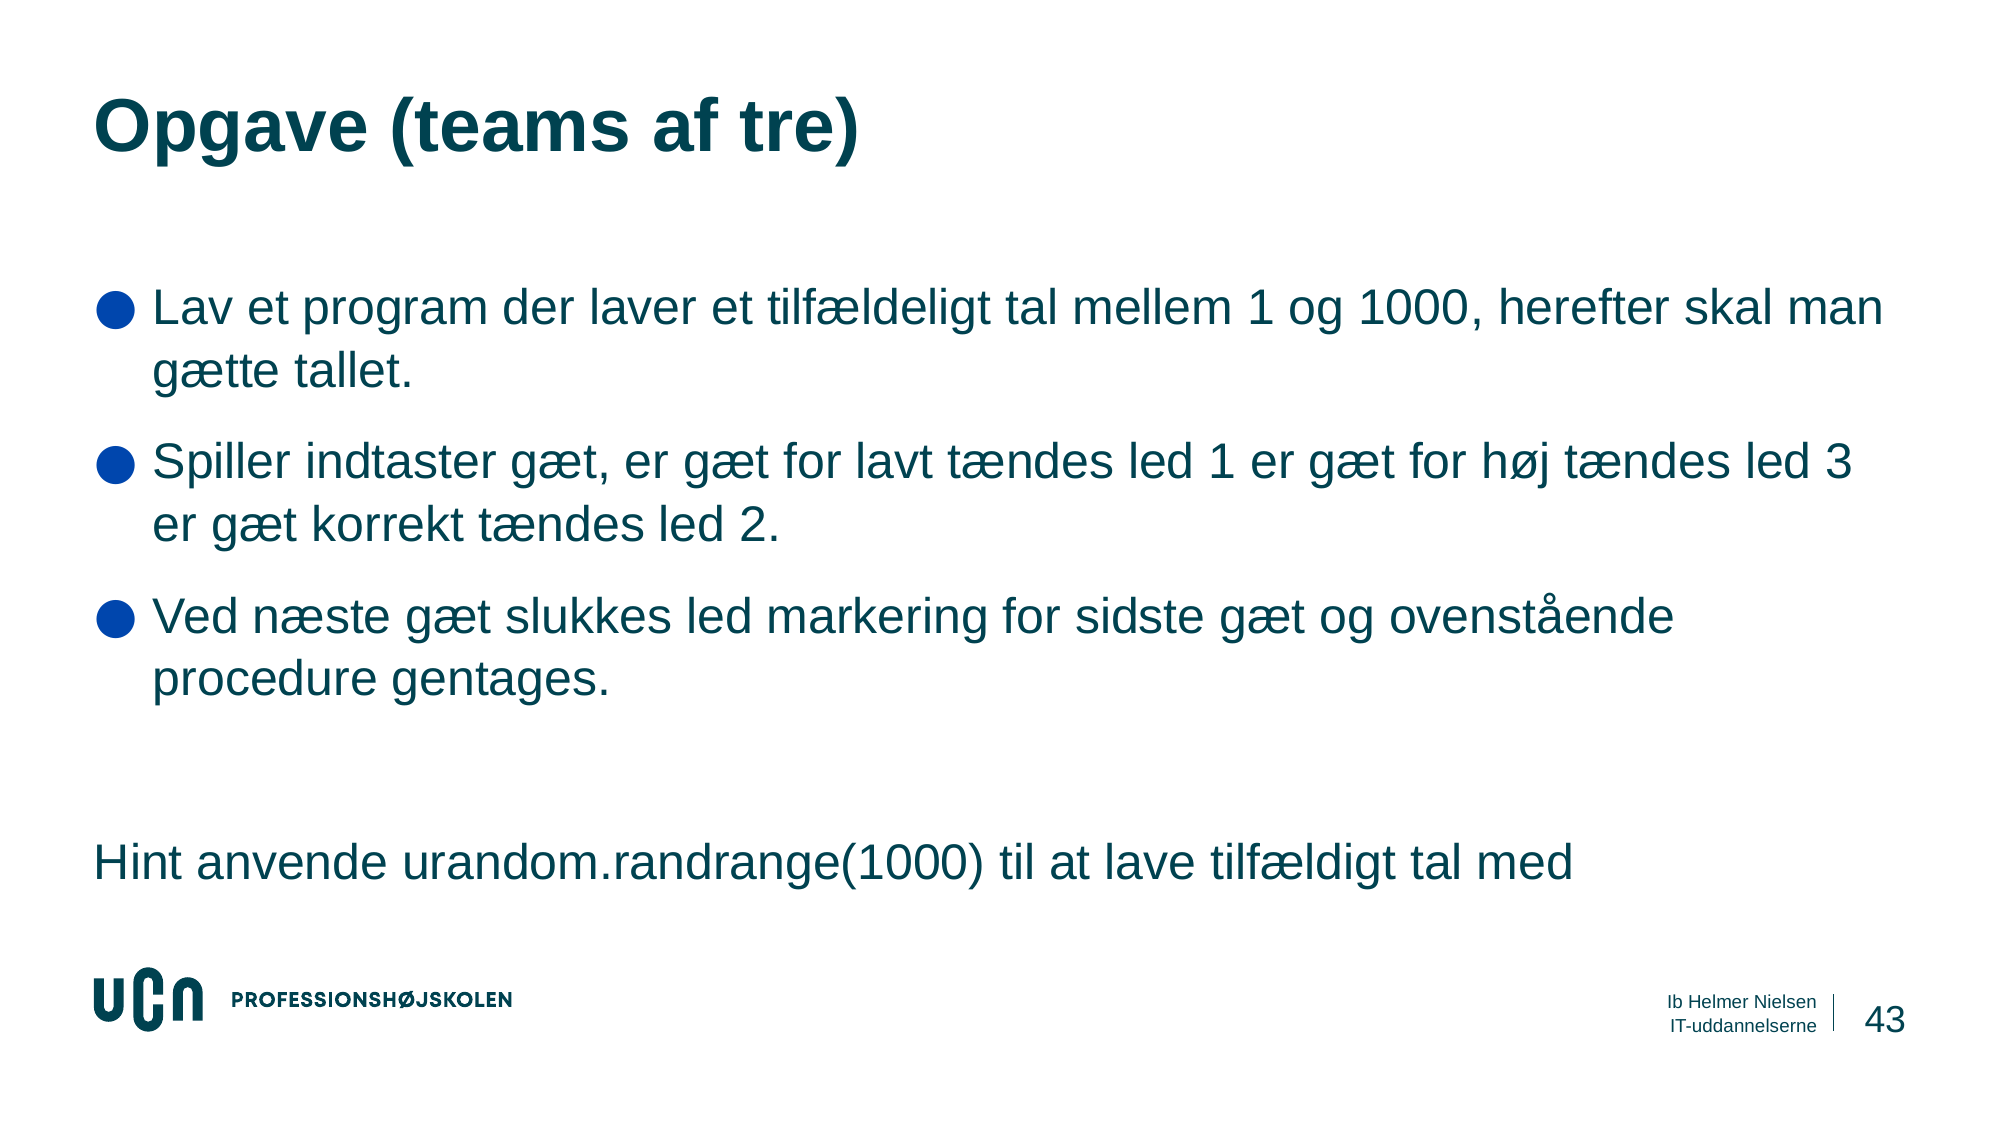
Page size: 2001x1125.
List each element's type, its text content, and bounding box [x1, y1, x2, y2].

title Opgave (teams af tre) [93, 88, 1907, 238]
list Lav et program der laver et tilfældeligt tal mellem 1 og 1000, herefter skal man gætte tallet. Spiller indtaster gæt, er gæt for lavt tændes led 1 er gæt for høj tændes led 3 er gæt korrekt tændes led 2. Ved næste gæt slukkes led markering for sidste gæt og ovenstående procedure gentages. Hint anvende urandom.randrange(1000) til at lave tilfældigt tal med [93, 272, 1907, 938]
slide_number 43 [1834, 955, 1907, 1041]
